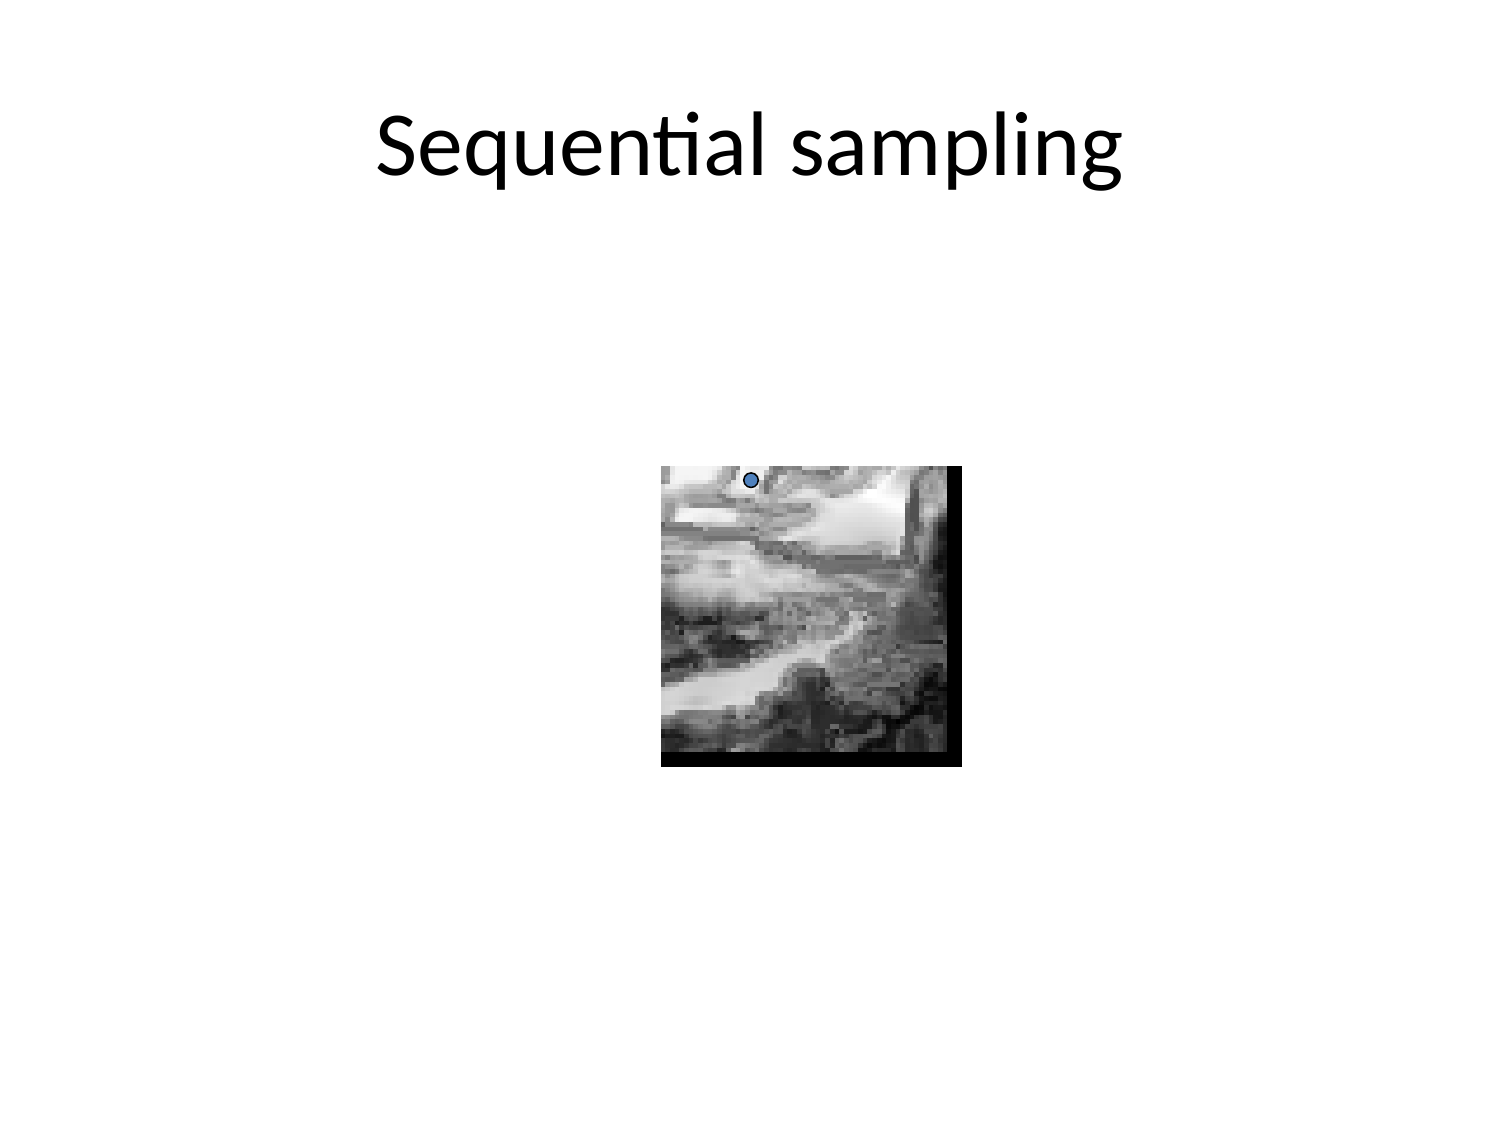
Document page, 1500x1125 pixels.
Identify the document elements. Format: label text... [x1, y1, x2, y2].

title Sequential sampling [75, 45, 1425, 233]
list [660, 465, 962, 767]
